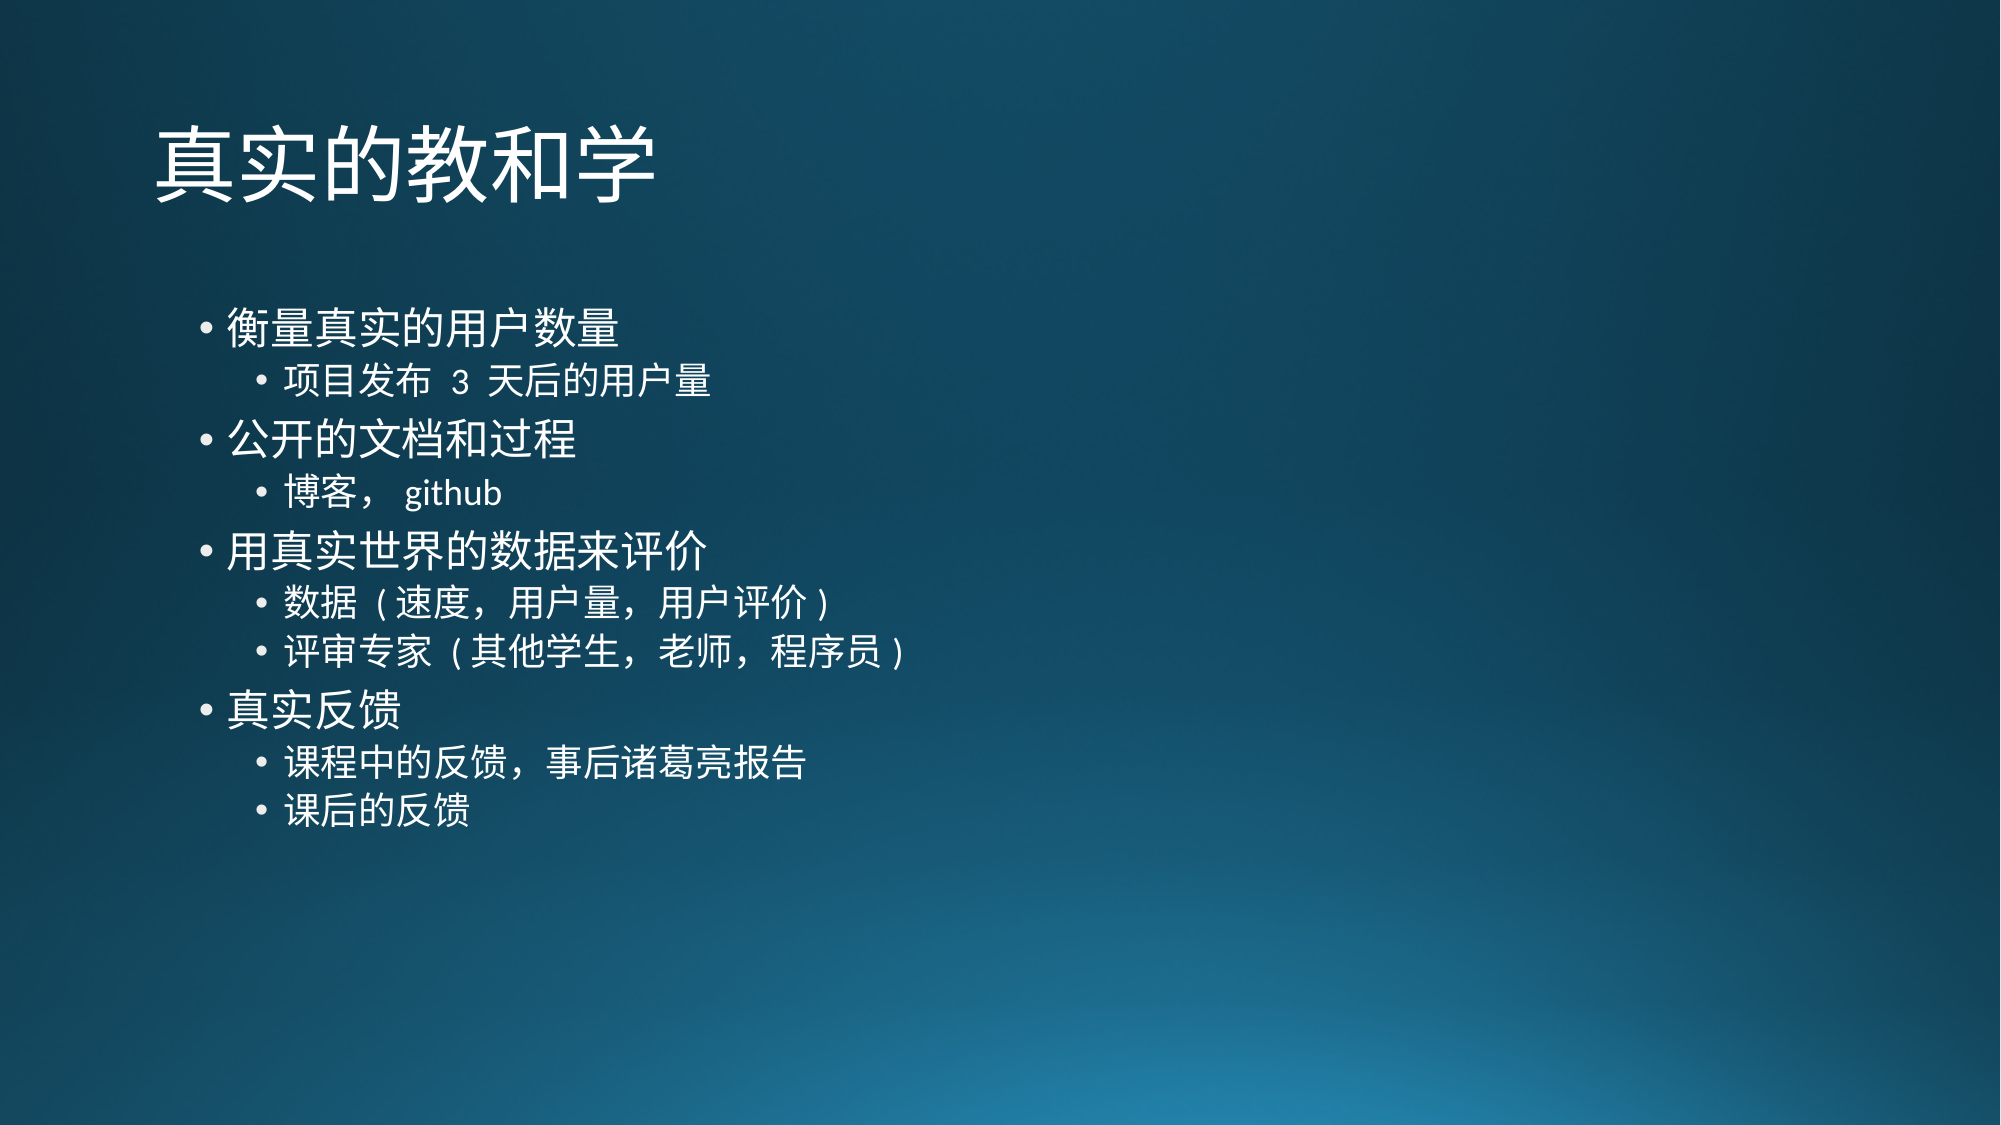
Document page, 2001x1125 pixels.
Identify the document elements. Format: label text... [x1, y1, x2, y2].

title 真实的教和学 [137, 59, 1863, 278]
picture [0, 0, 2001, 1125]
list 衡量真实的用户数量 项目发布 3 天后的用户量 公开的文档和过程 博客，github 用真实世界的数据来评价 数据 (速度，用户量，用户评价) 评审专家 (其他学生，老师，程序员) 真实反馈 课程中的反馈，事后诸葛亮报告 课后的反馈 [183, 299, 1863, 1014]
